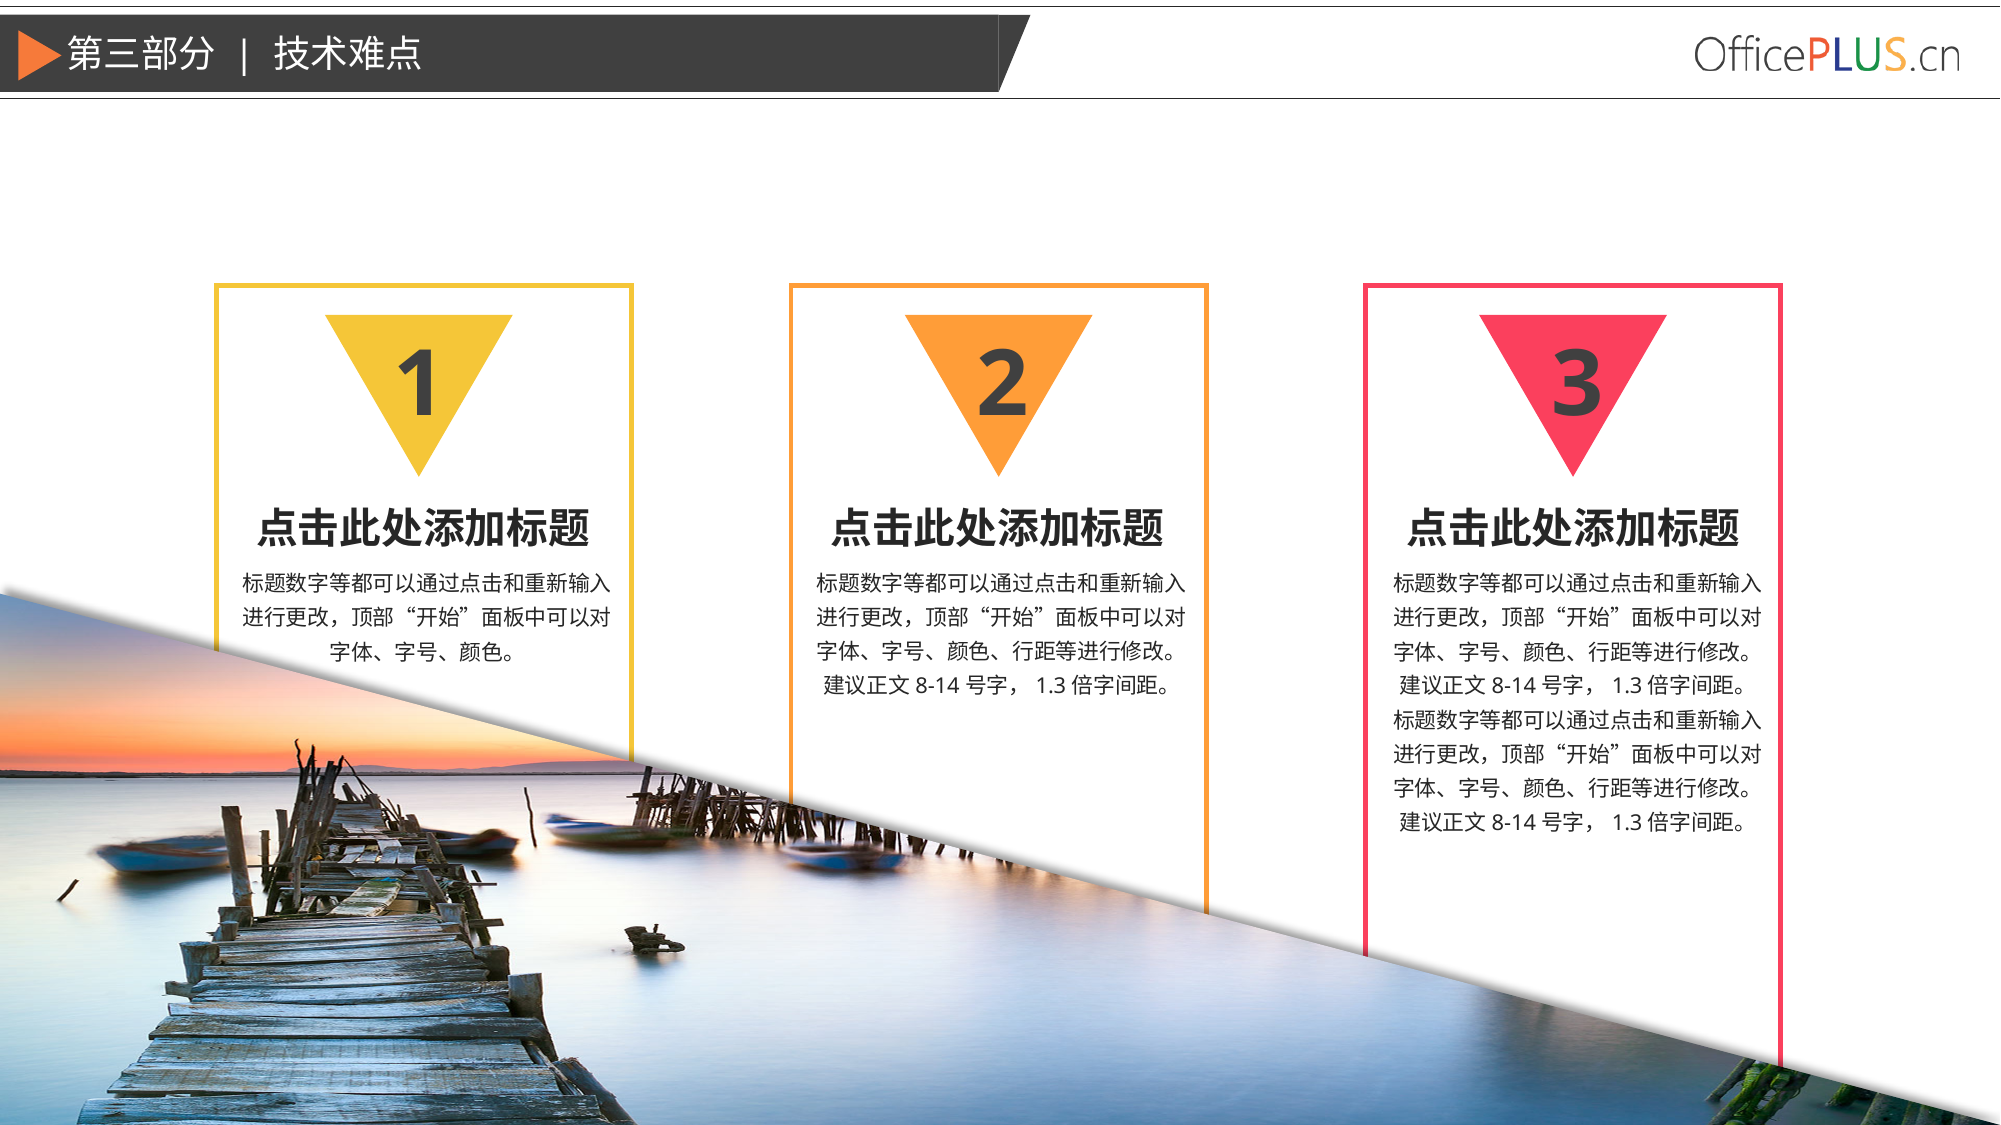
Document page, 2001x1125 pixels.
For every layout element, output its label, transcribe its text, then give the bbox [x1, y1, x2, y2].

text_box [902, 313, 1095, 479]
text_box [216, 285, 633, 749]
text_box [1477, 313, 1669, 479]
picture [1695, 35, 1959, 71]
text_box 标题数字等都可以通过点击和重新输入进行更改，顶部“开始”面板中可以对字体、字号、颜色、行距等进行修改。建议正文8-14号字，1.3倍字间距。 [798, 554, 1206, 706]
text_box [790, 285, 1207, 901]
text_box 点击此处添加标题 [800, 494, 1195, 554]
text_box 标题数字等都可以通过点击和重新输入进行更改，顶部“开始”面板中可以对字体、字号、颜色、行距等进行修改。建议正文8-14号字，1.3倍字间距。 标题数字等都可以通过点击和重新输入进行更改，顶部“开始”面板中可以对字体、字号、颜色、行距等进行修改。建议正文8-14号字，1.3倍字间距。 [1374, 554, 1782, 877]
text_box 1 [379, 316, 430, 442]
text_box 点击此处添加标题 [1376, 494, 1771, 554]
text_box 3 [1536, 316, 1587, 442]
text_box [0, 14, 1031, 92]
text_box [1364, 285, 1782, 1054]
text_box 点击此处添加标题 [226, 494, 621, 554]
text_box 2 [961, 316, 1012, 442]
text_box [323, 313, 515, 479]
text_box [0, 592, 2000, 1125]
text_box 标题数字等都可以通过点击和重新输入进行更改，顶部“开始”面板中可以对字体、字号、颜色。 [224, 554, 631, 672]
